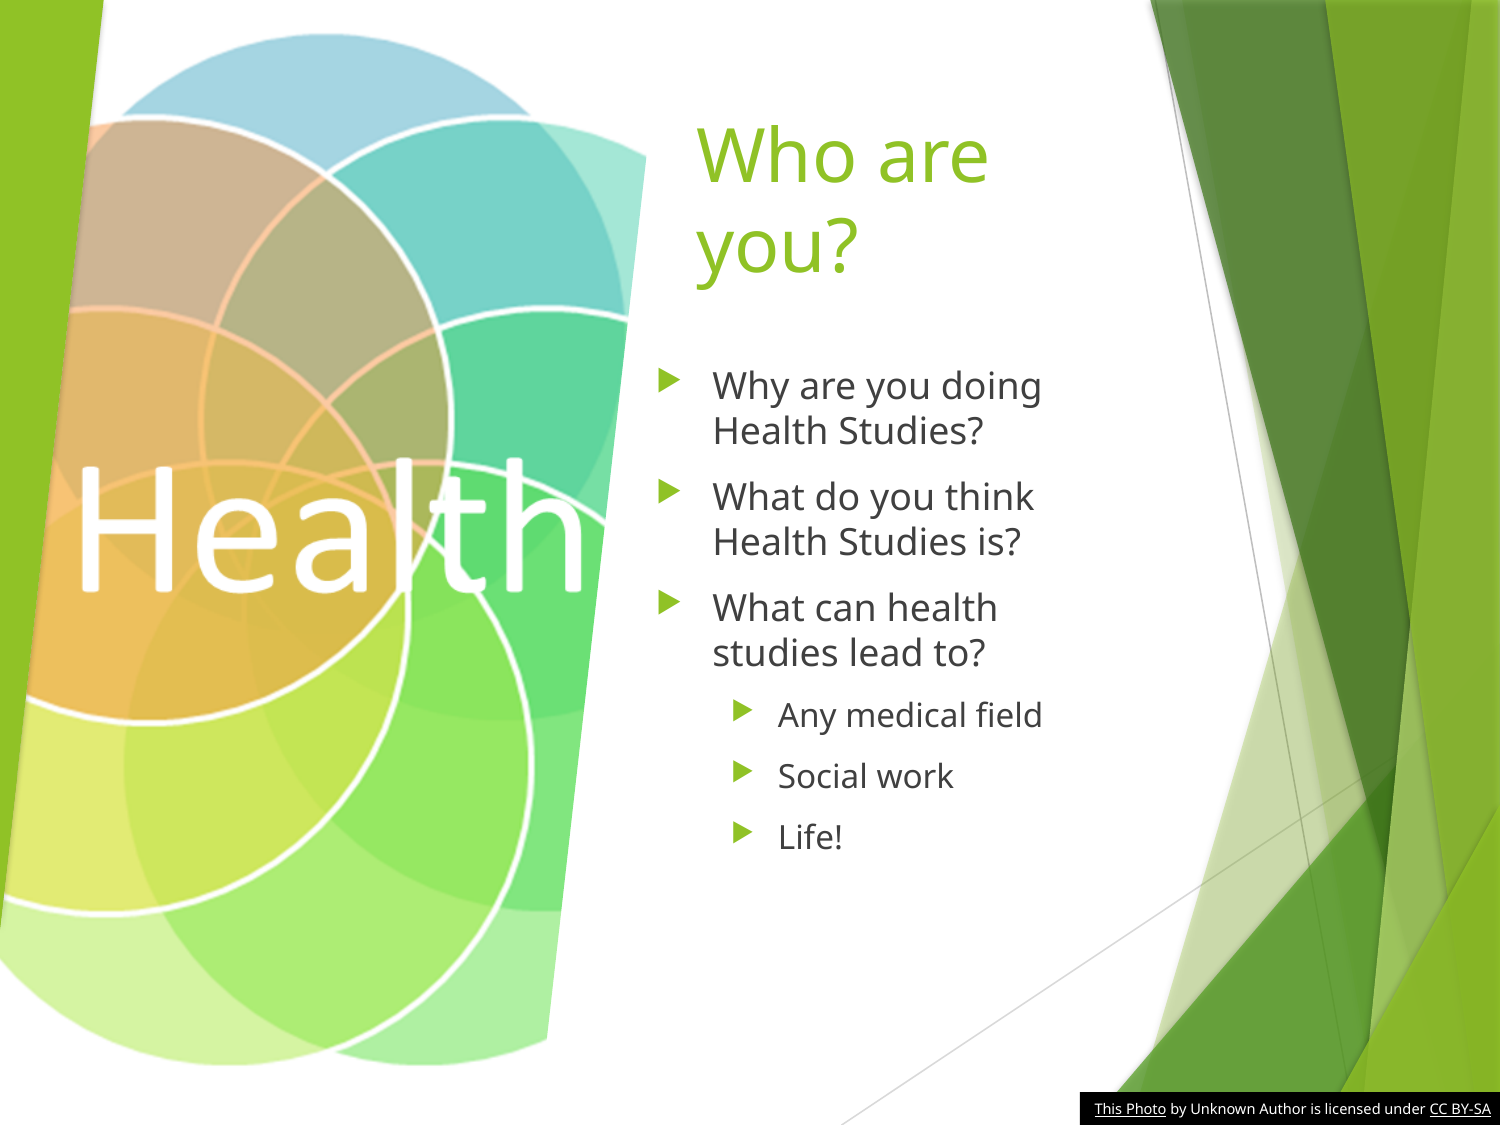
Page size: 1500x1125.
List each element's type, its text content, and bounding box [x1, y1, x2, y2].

picture [0, 0, 665, 1125]
list Why are you doing Health Studies? What do you think Health Studies is? What can health studies lead to? Any medical field Social work Life! [670, 354, 1141, 992]
text_box This Photo by Unknown Author is licensed under CC BY-SA [1079, 1092, 1500, 1125]
title Who are you? [681, 99, 1141, 317]
